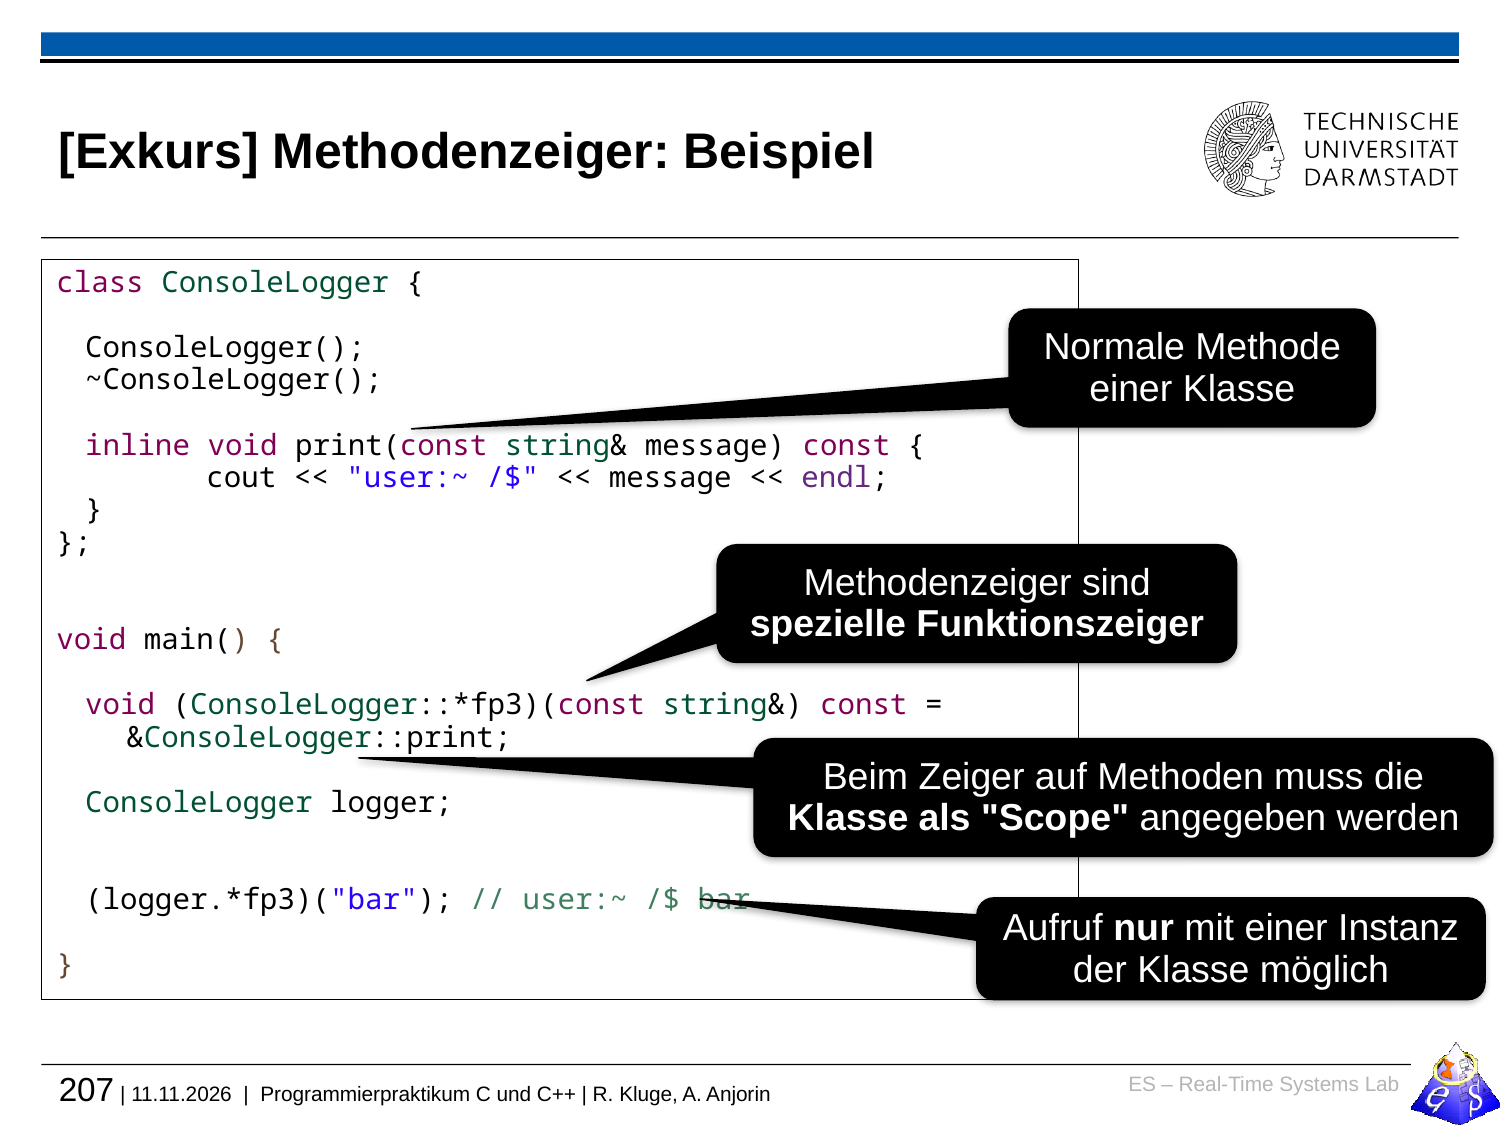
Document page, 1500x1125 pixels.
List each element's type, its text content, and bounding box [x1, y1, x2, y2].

text_box Normale Methode einer Klasse [410, 308, 1377, 430]
text_box class ConsoleLogger { ConsoleLogger(); ~ConsoleLogger(); inline void print(const string& message) const { cout << "user:~ /$" << message << endl; } }; void main() { void (ConsoleLogger::*fp3)(const string&) const = &ConsoleLogger::print; ConsoleLogger logger; (logger.*fp3)("bar"); // user:~ /$ bar } [41, 259, 1079, 1000]
text_box Beim Zeiger auf Methoden muss die Klasse als "Scope" angegeben werden [357, 737, 1494, 858]
picture [1187, 84, 1483, 214]
picture [1411, 1041, 1500, 1125]
text_box Methodenzeiger sind spezielle Funktionszeiger [586, 543, 1238, 682]
title [Exkurs] Methodenzeiger: Beispiel [58, 80, 1187, 218]
text_box Aufruf nur mit einer Instanz der Klasse möglich [699, 897, 1486, 1001]
